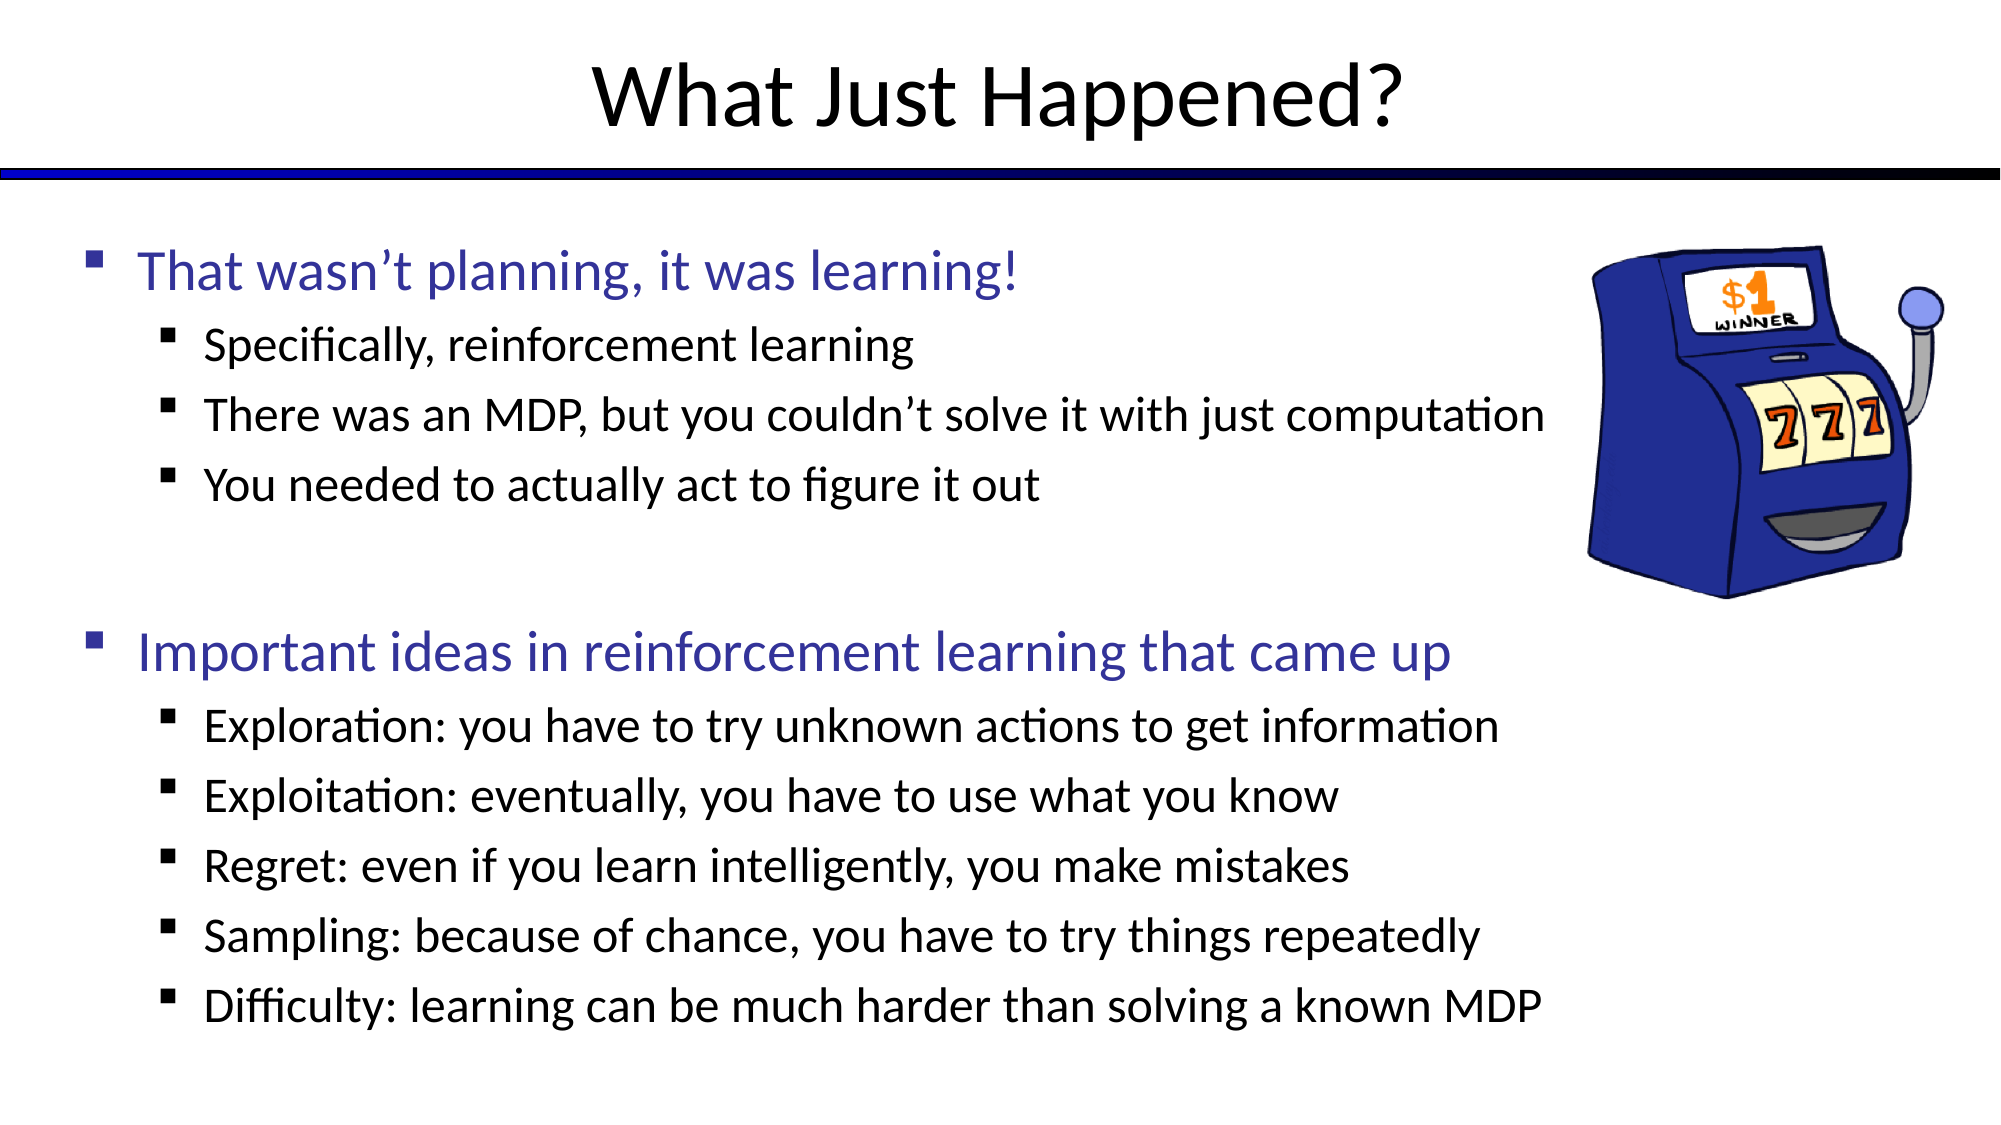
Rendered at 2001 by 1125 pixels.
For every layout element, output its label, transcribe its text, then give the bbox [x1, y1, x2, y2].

title What Just Happened? [0, 0, 2000, 184]
list That wasn’t planning, it was learning! Specifically, reinforcement learning There was an MDP, but you couldn’t solve it with just computation You needed to actually act to figure it out Important ideas in reinforcement learning that came up Exploration: you have to try unknown actions to get information Exploitation: eventually, you have to use what you know Regret: even if you learn intelligently, you make mistakes Sampling: because of chance, you have to try things repeatedly Difficulty: learning can be much harder than solving a known MDP [66, 223, 1934, 1001]
picture [1574, 224, 1963, 613]
